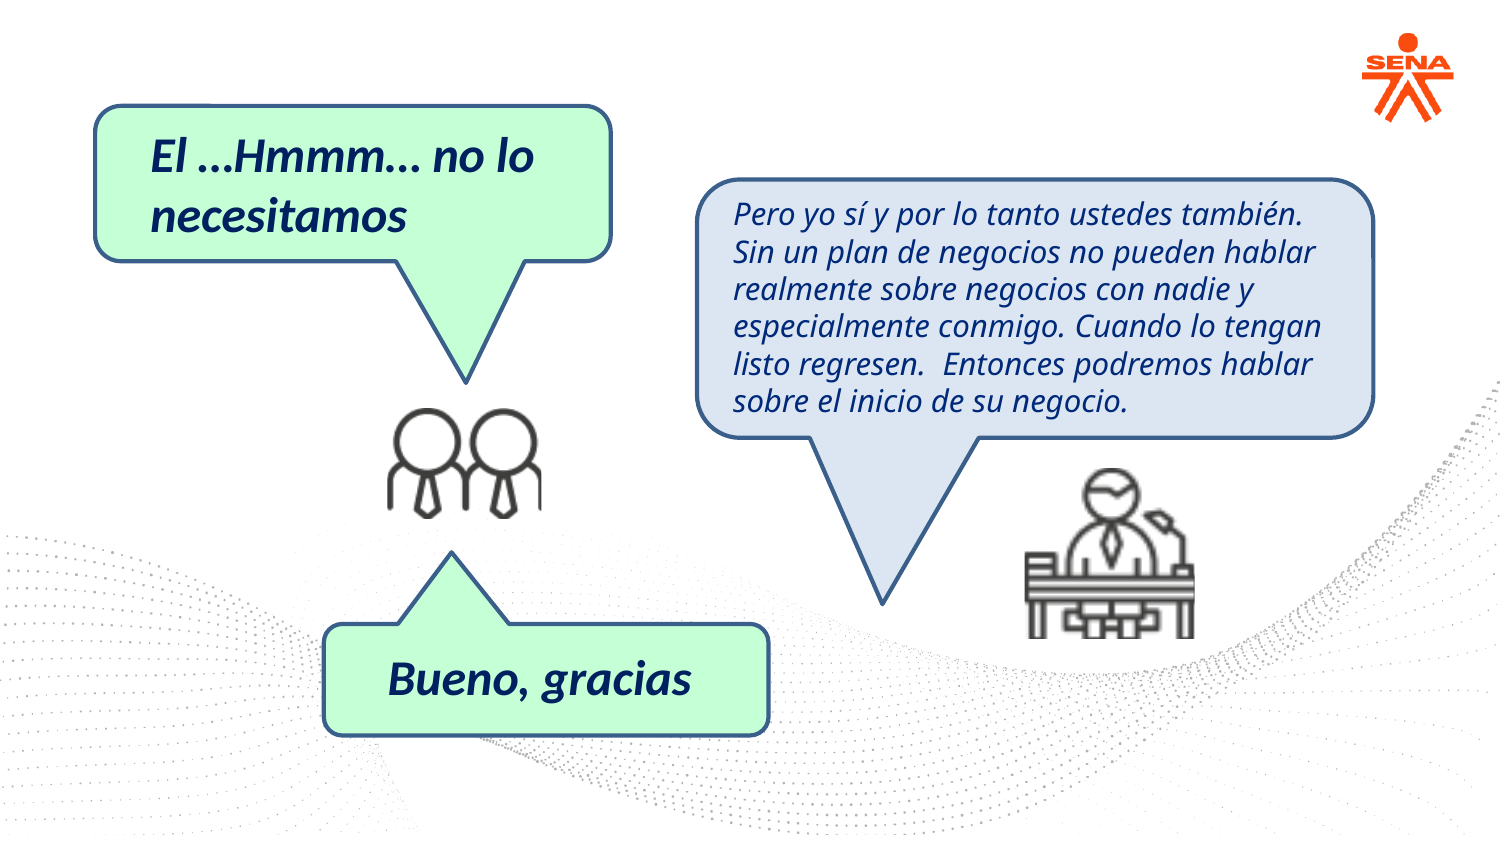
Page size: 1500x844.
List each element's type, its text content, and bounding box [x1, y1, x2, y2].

picture [0, 9, 1500, 835]
text_box [321, 550, 771, 738]
text_box Bueno, gracias [372, 638, 718, 713]
text_box El …Hmmm… no lo necesitamos [135, 115, 668, 251]
text_box [92, 103, 608, 386]
text_box [694, 177, 1362, 607]
text_box Pero yo sí y por lo tanto ustedes también. Sin un plan de negocios no pueden hablar realmente sobre negocios con nadie y especialmente conmigo. Cuando lo tengan listo regresen. Entonces podremos hablar sobre el inicio de su negocio. [718, 187, 1378, 427]
